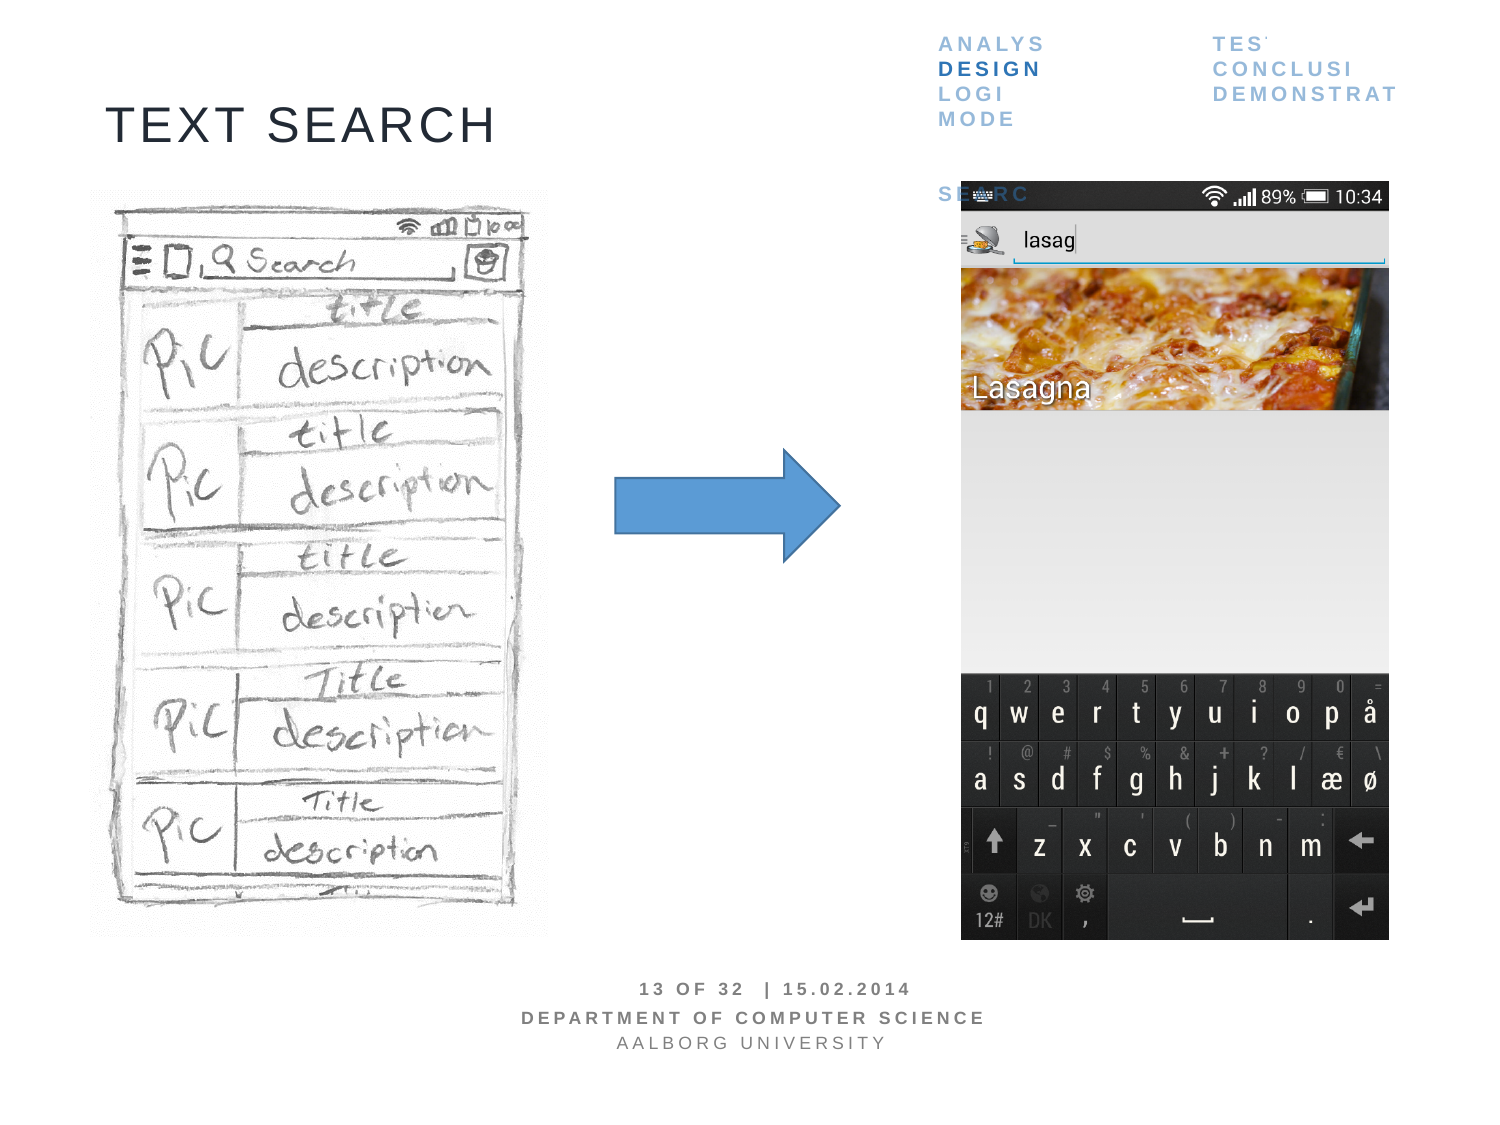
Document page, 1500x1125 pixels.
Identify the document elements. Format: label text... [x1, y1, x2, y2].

text_box Text search [102, 92, 921, 153]
picture [87, 185, 550, 937]
text_box analysis design login Model Search test conclusion demonstration [921, 22, 1500, 234]
text_box [614, 447, 842, 564]
text_box Department of computer science AALBORG UNIVERSITy [449, 1006, 1055, 1056]
text_box 13 OF 32 | 15.02.2014 [416, 976, 1130, 1000]
picture [961, 181, 1389, 941]
